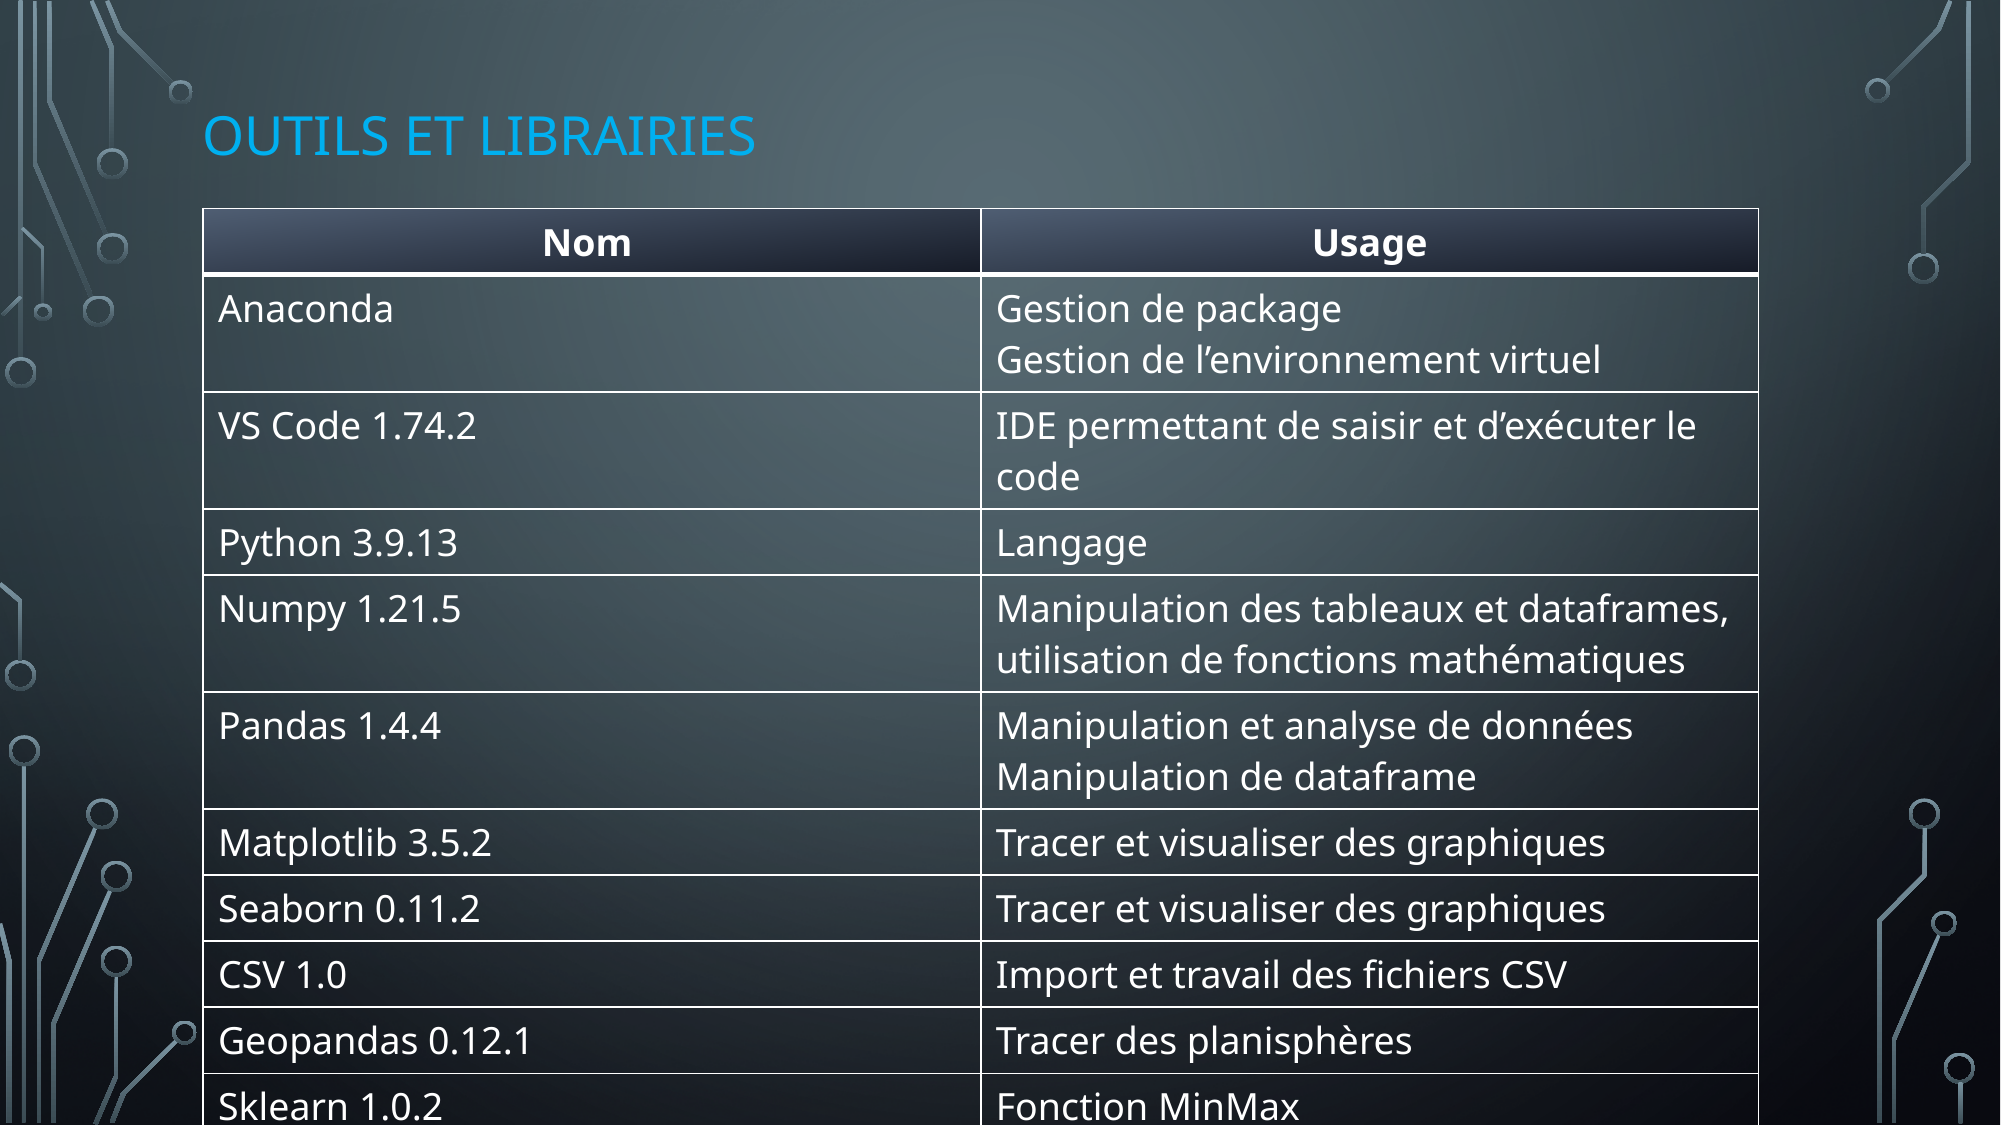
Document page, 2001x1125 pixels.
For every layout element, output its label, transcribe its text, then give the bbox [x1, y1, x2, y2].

table_cell Manipulation et analyse de données Manipulation de dataframe [982, 693, 1758, 808]
table_cell Tracer et visualiser des graphiques [982, 876, 1758, 940]
table_cell Seaborn 0.11.2 [204, 876, 980, 940]
table_cell Sklearn 1.0.2 [204, 1074, 980, 1125]
table_cell Numpy 1.21.5 [204, 576, 980, 691]
table_cell Manipulation des tableaux et dataframes, utilisation de fonctions mathématiques [982, 576, 1758, 691]
table_cell Python 3.9.13 [204, 510, 980, 574]
table_cell Fonction MinMax [982, 1074, 1758, 1125]
table_cell Import et travail des fichiers CSV [982, 942, 1758, 1006]
table_cell IDE permettant de saisir et d’exécuter le code [982, 393, 1758, 508]
table_cell Matplotlib 3.5.2 [204, 810, 980, 874]
table_cell Gestion de package Gestion de l’environnement virtuel [982, 277, 1758, 391]
table_cell Tracer et visualiser des graphiques [982, 810, 1758, 874]
table_cell VS Code 1.74.2 [204, 393, 980, 508]
table_cell Langage [982, 510, 1758, 574]
table_cell Pandas 1.4.4 [204, 693, 980, 808]
table_header Nom [204, 209, 980, 272]
table_cell Anaconda [204, 277, 980, 391]
table_cell Geopandas 0.12.1 [204, 1008, 980, 1073]
table_cell Tracer des planisphères [982, 1008, 1758, 1073]
table_header Usage [982, 209, 1758, 272]
table_cell CSV 1.0 [204, 942, 980, 1006]
title outils et librairies [187, 101, 1813, 175]
